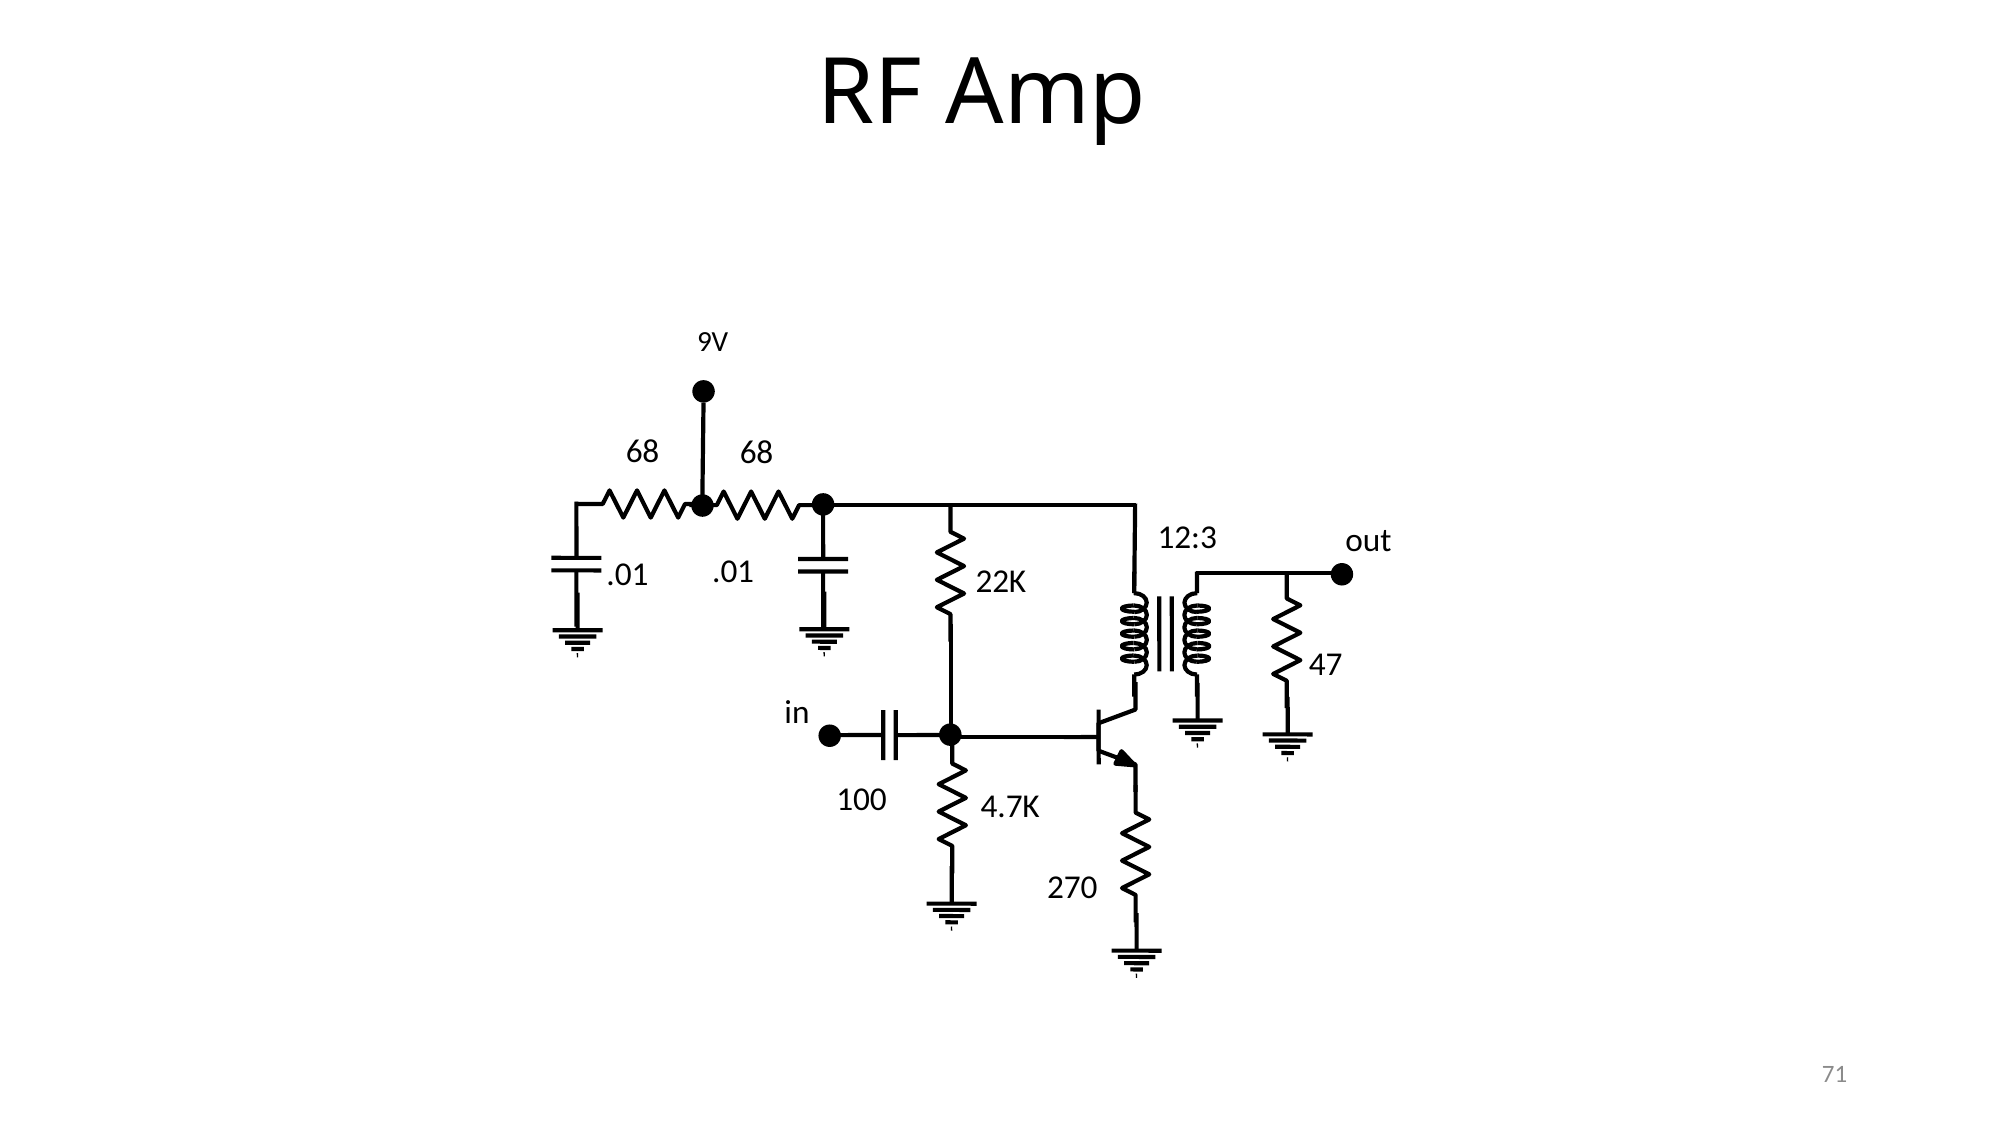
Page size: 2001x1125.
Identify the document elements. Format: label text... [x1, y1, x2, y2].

title RF Amp [119, 22, 1845, 165]
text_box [551, 314, 1449, 976]
slide_number 71 [1412, 1042, 1863, 1103]
